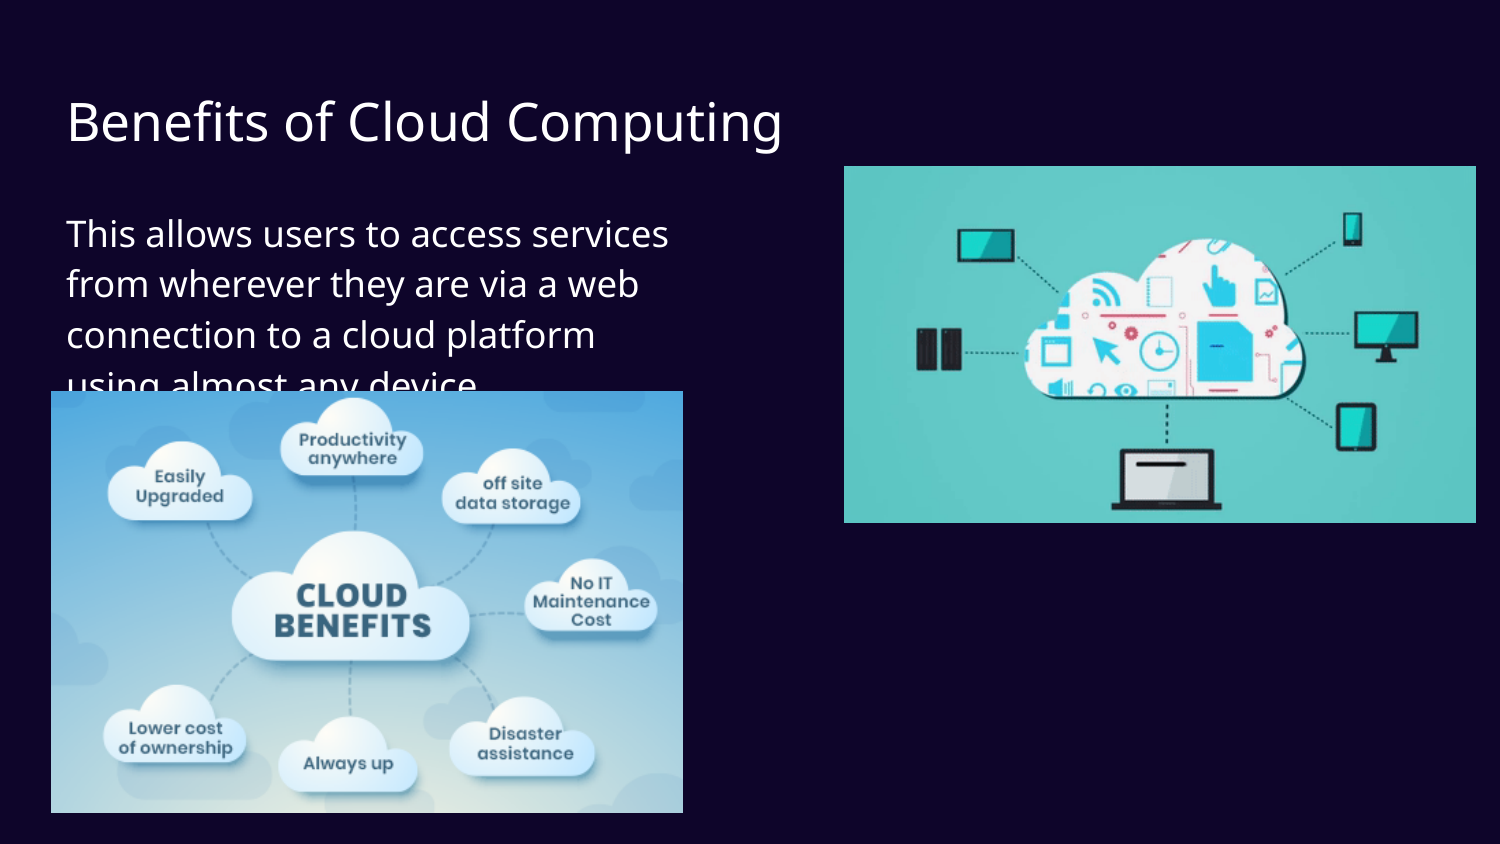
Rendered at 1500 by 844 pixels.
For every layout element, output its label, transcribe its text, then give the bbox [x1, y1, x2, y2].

list This allows users to access services from wherever they are via a web connection to a cloud platform using almost any device. [51, 189, 716, 422]
title Benefits of Cloud Computing [51, 72, 1449, 167]
picture [50, 391, 683, 813]
picture [843, 166, 1476, 523]
